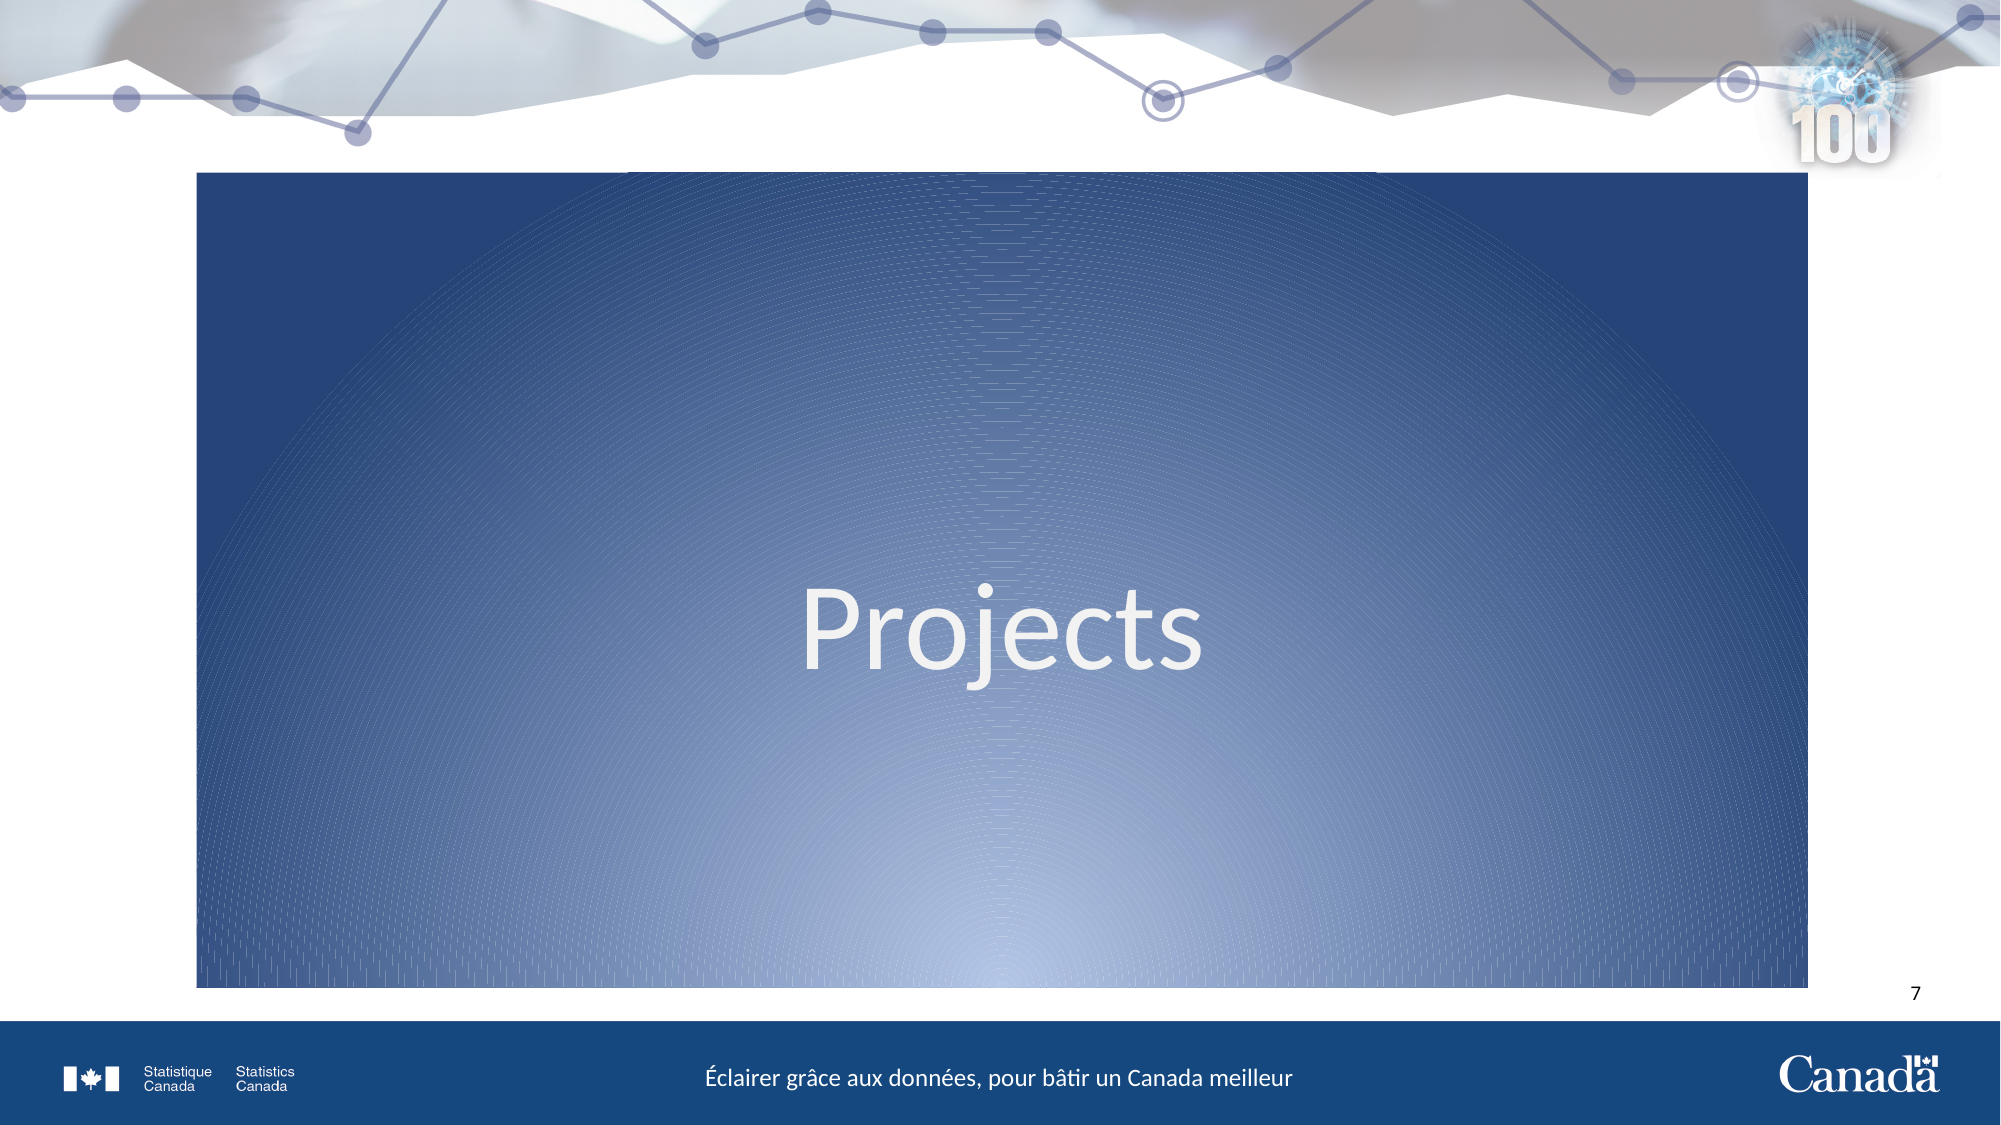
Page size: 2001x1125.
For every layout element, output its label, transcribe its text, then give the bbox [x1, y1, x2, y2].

slide_number 6 [1881, 974, 1937, 1017]
text_box [1261, 79, 2001, 88]
picture [0, 0, 2001, 1125]
text_box Projects [196, 172, 1808, 988]
